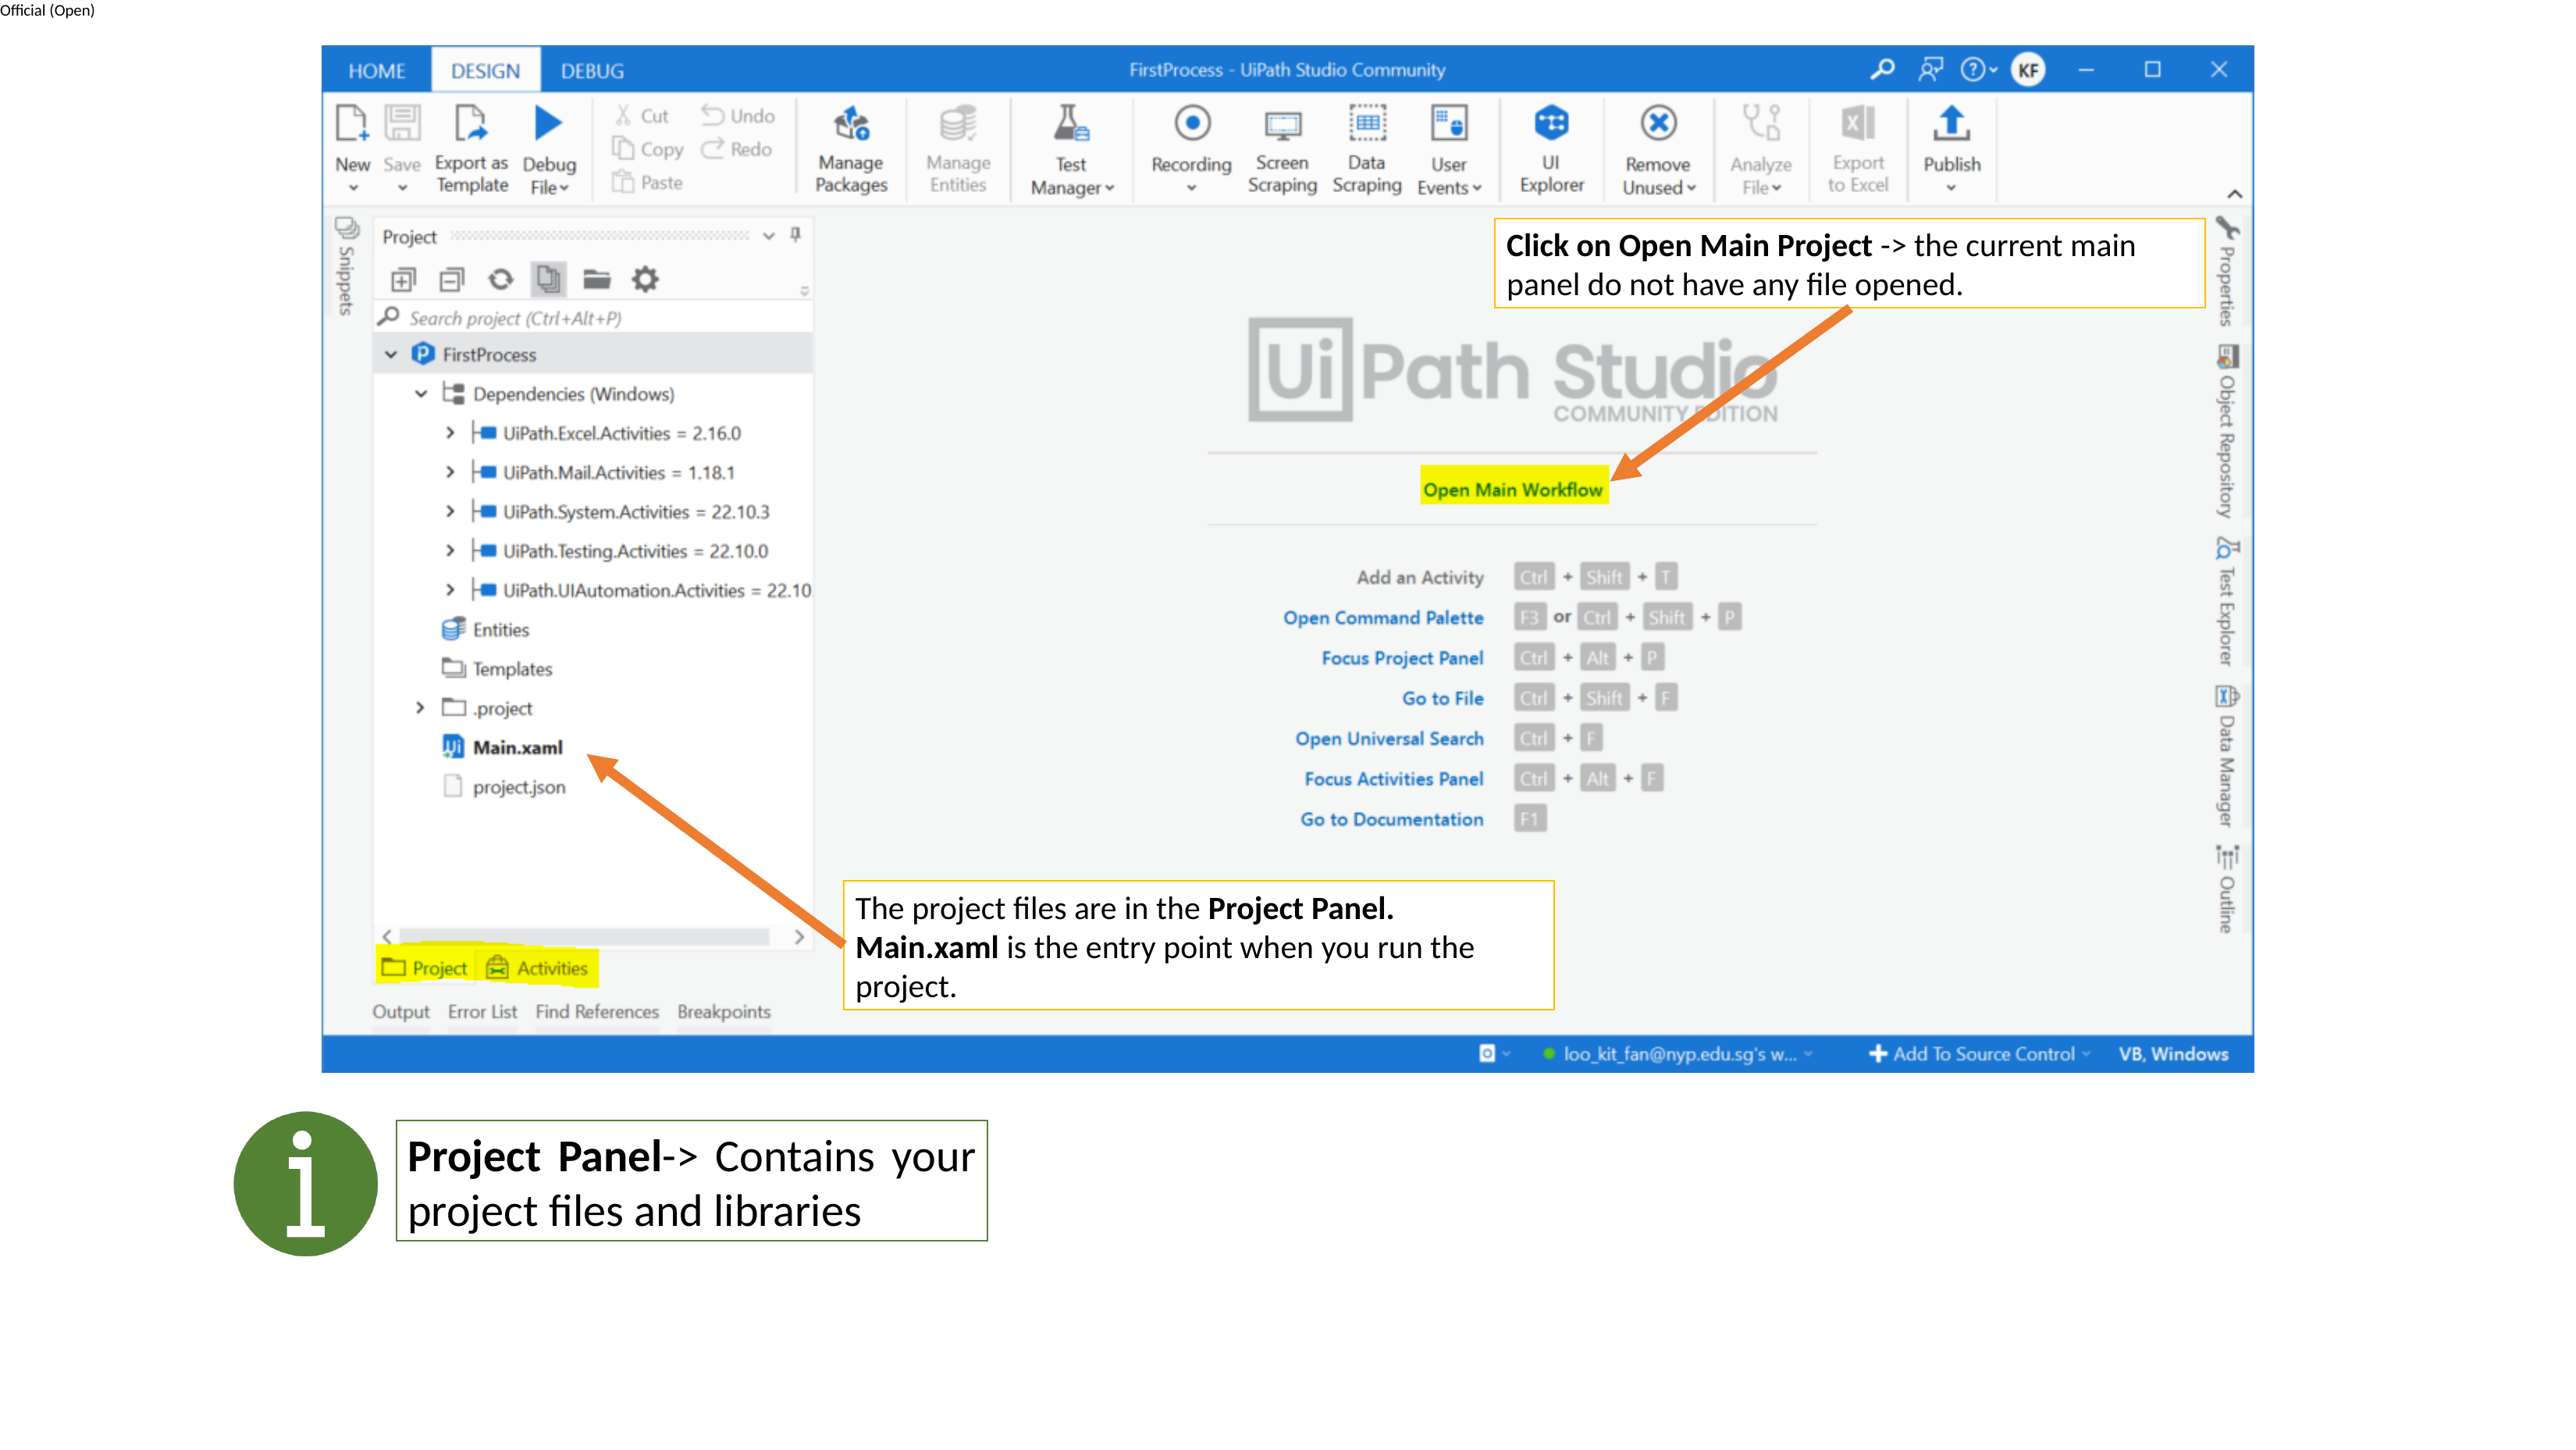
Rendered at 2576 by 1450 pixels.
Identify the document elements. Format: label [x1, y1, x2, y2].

text_box [1495, 218, 2206, 482]
text_box [214, 1092, 988, 1275]
text_box [586, 754, 1554, 1011]
picture [322, 45, 2254, 1073]
